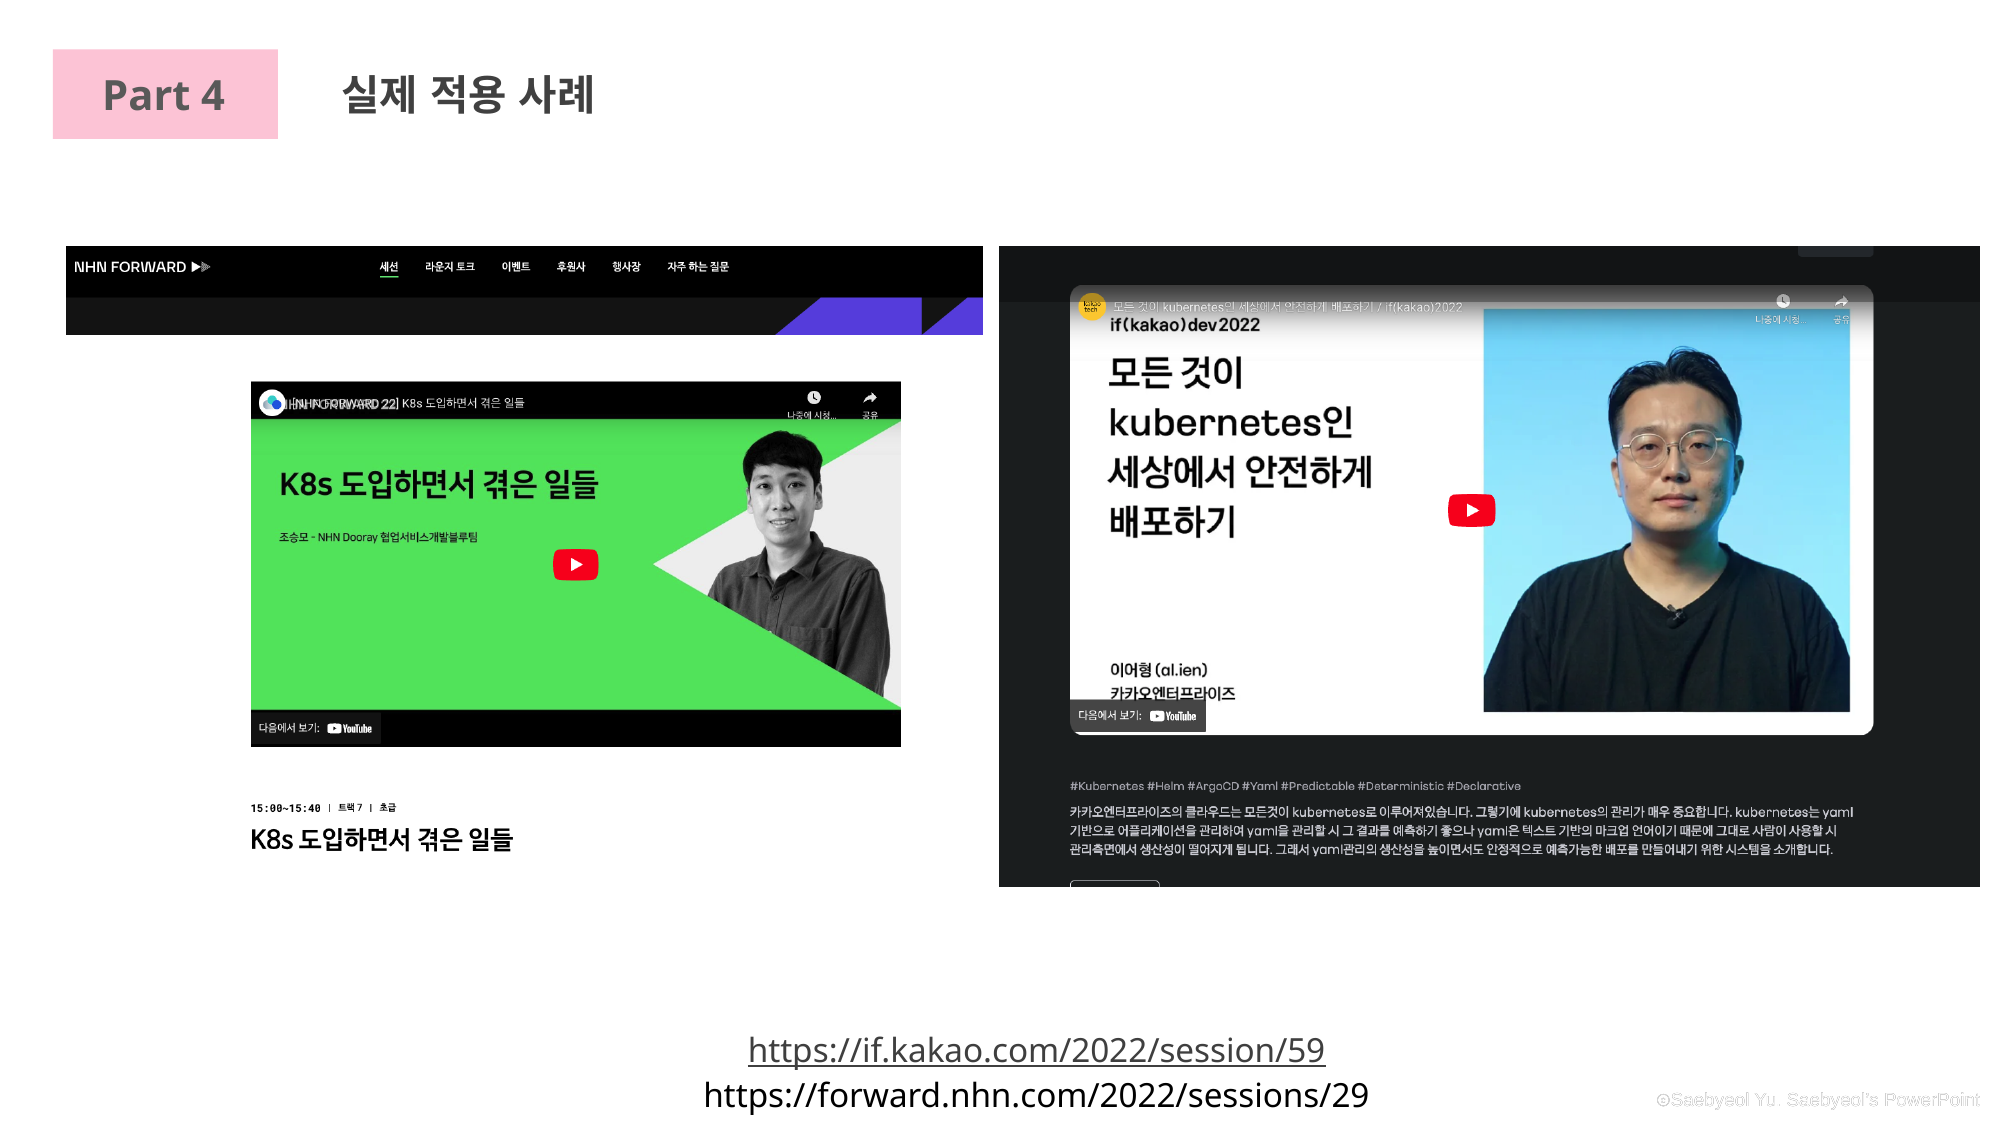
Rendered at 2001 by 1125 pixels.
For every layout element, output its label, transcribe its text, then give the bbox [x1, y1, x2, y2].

text_box ⓒSaebyeol Yu. Saebyeol’s PowerPoint [1784, 1080, 1995, 1118]
text_box 실제 적용 사례 [326, 61, 611, 127]
text_box Part 4 [87, 61, 241, 127]
picture [66, 246, 983, 862]
picture [999, 246, 1980, 887]
text_box [52, 48, 279, 140]
text_box https://if.kakao.com/2022/session/59 https://forward.nhn.com/2022/sessions/29 [290, 1021, 1784, 1122]
